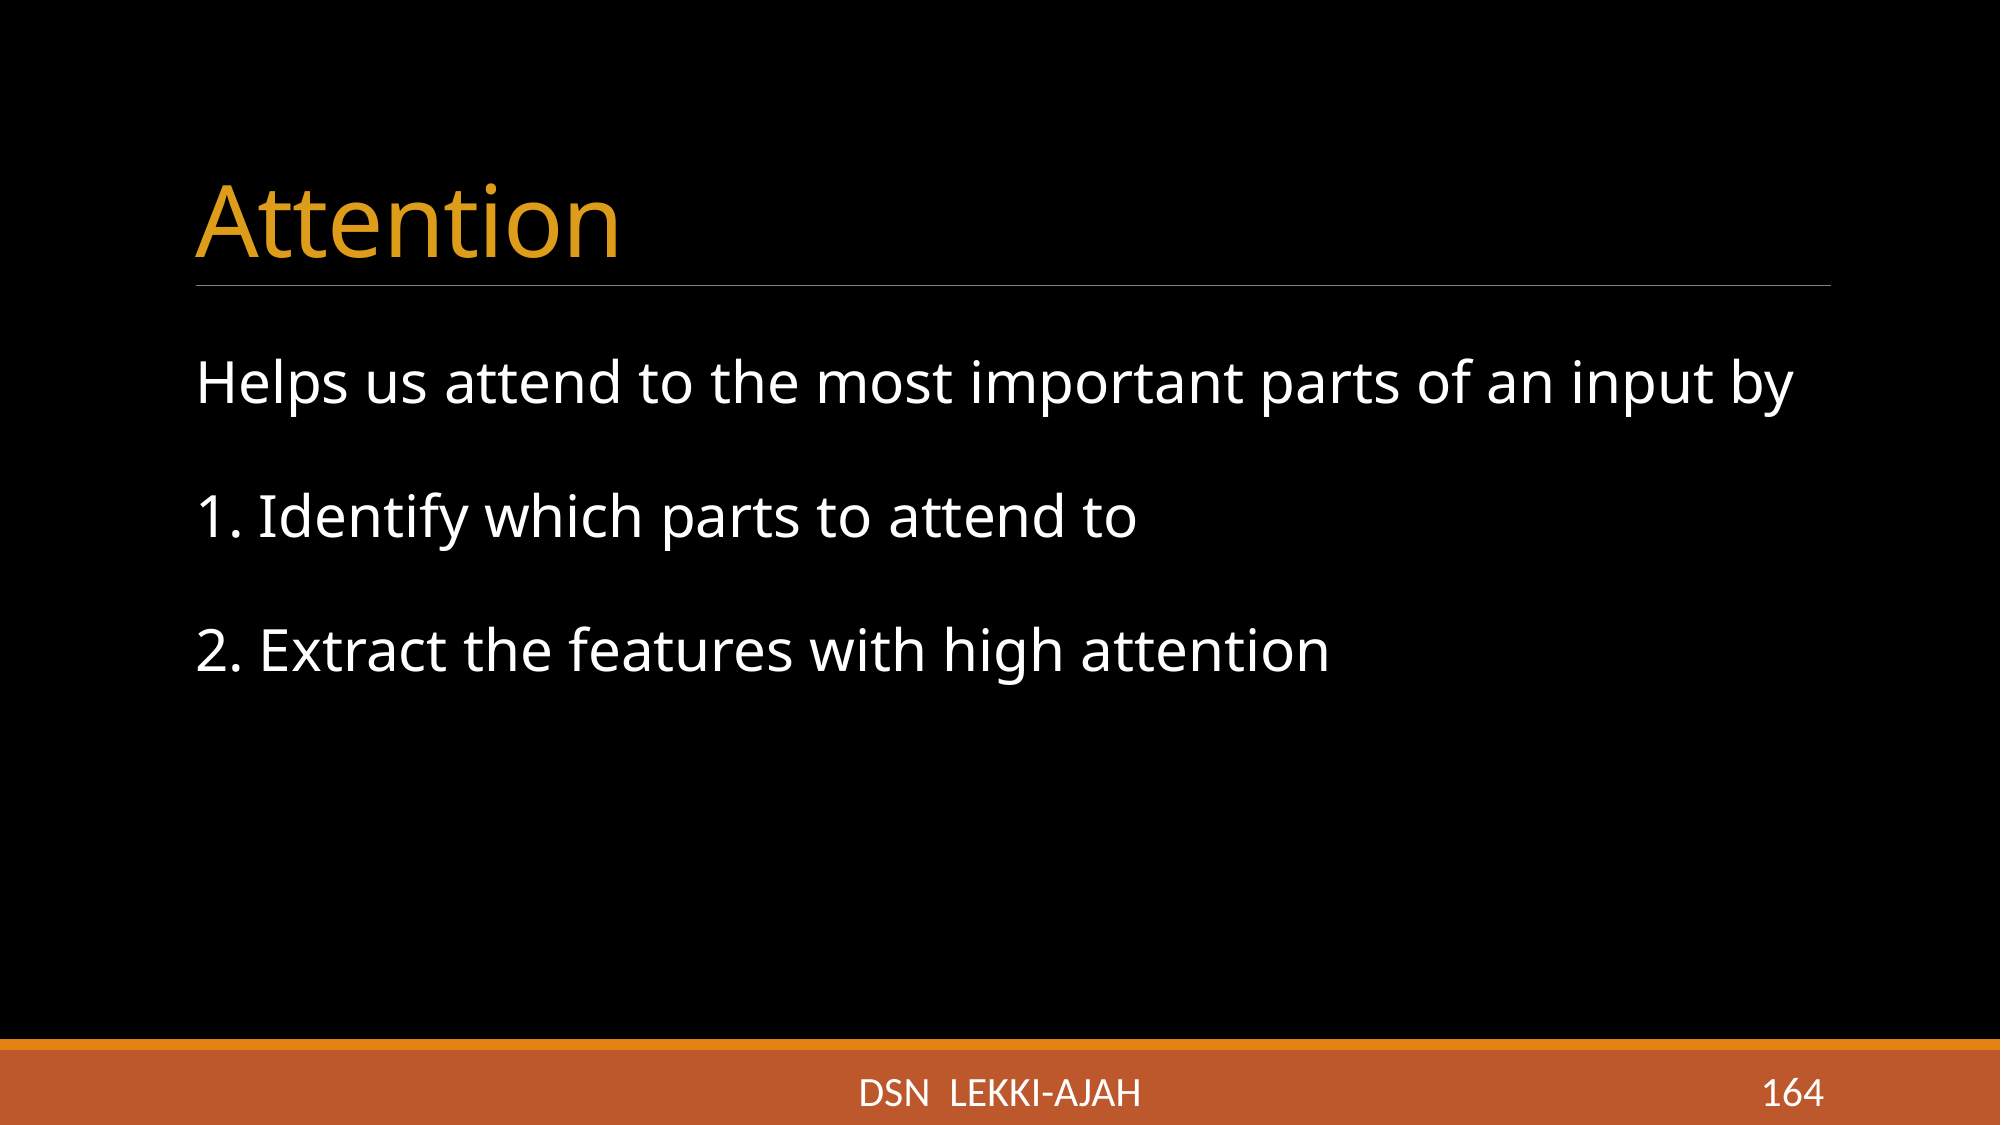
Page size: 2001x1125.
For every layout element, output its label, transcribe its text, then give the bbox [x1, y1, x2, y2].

footer DSN LEKKI-AJAH [604, 1059, 1396, 1120]
slide_number 164 [1624, 1059, 1840, 1120]
title Attention [180, 47, 1830, 285]
list Helps us attend to the most important parts of an input by 1. Identify which parts to attend to 2. Extract the features with high attention [180, 302, 1830, 1027]
